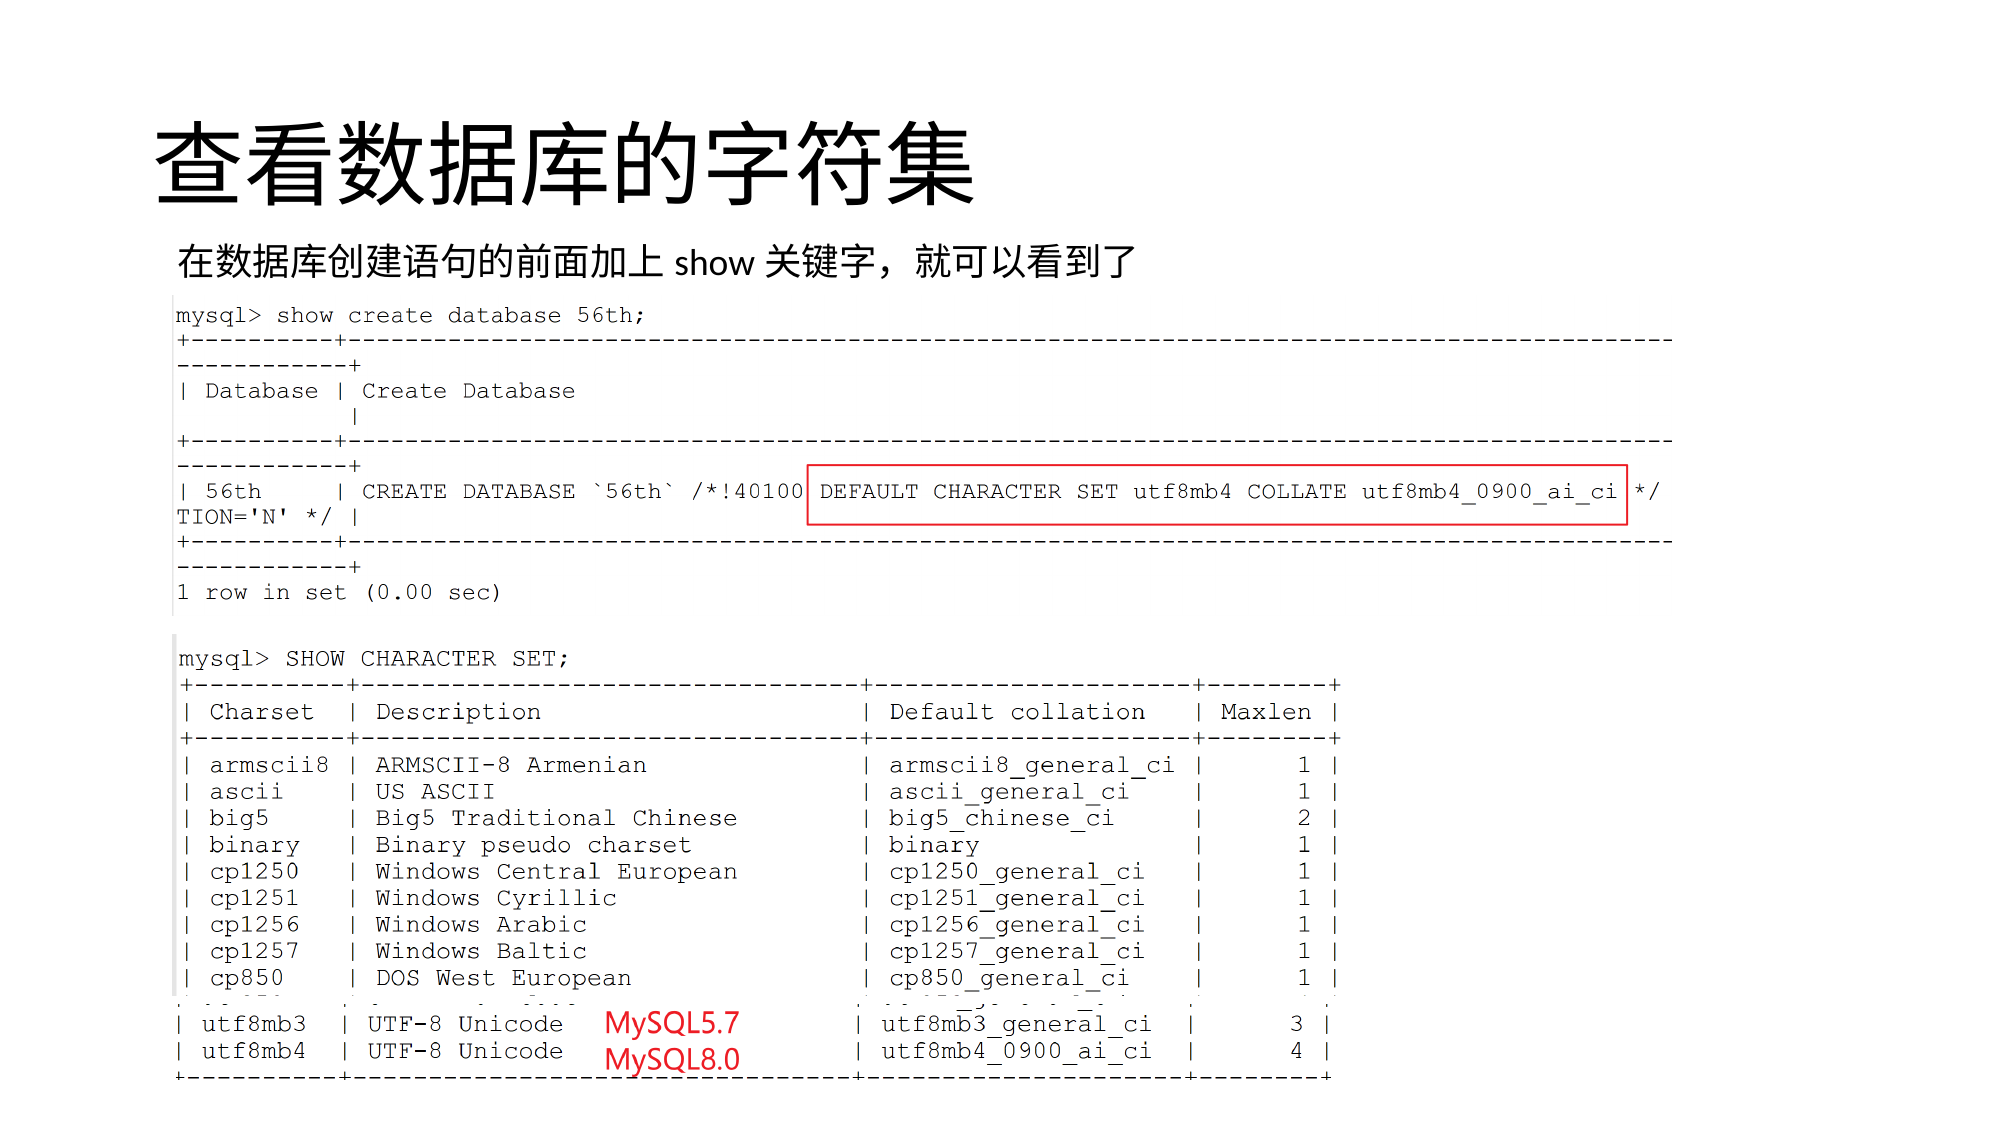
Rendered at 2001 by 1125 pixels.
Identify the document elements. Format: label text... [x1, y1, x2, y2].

picture [171, 295, 1672, 616]
text_box 在数据库创建语句的前面加上show关键字，就可以看到了 [163, 230, 1155, 291]
picture [171, 634, 1366, 996]
title 查看数据库的字符集 [137, 59, 1863, 278]
picture [176, 1004, 1332, 1080]
